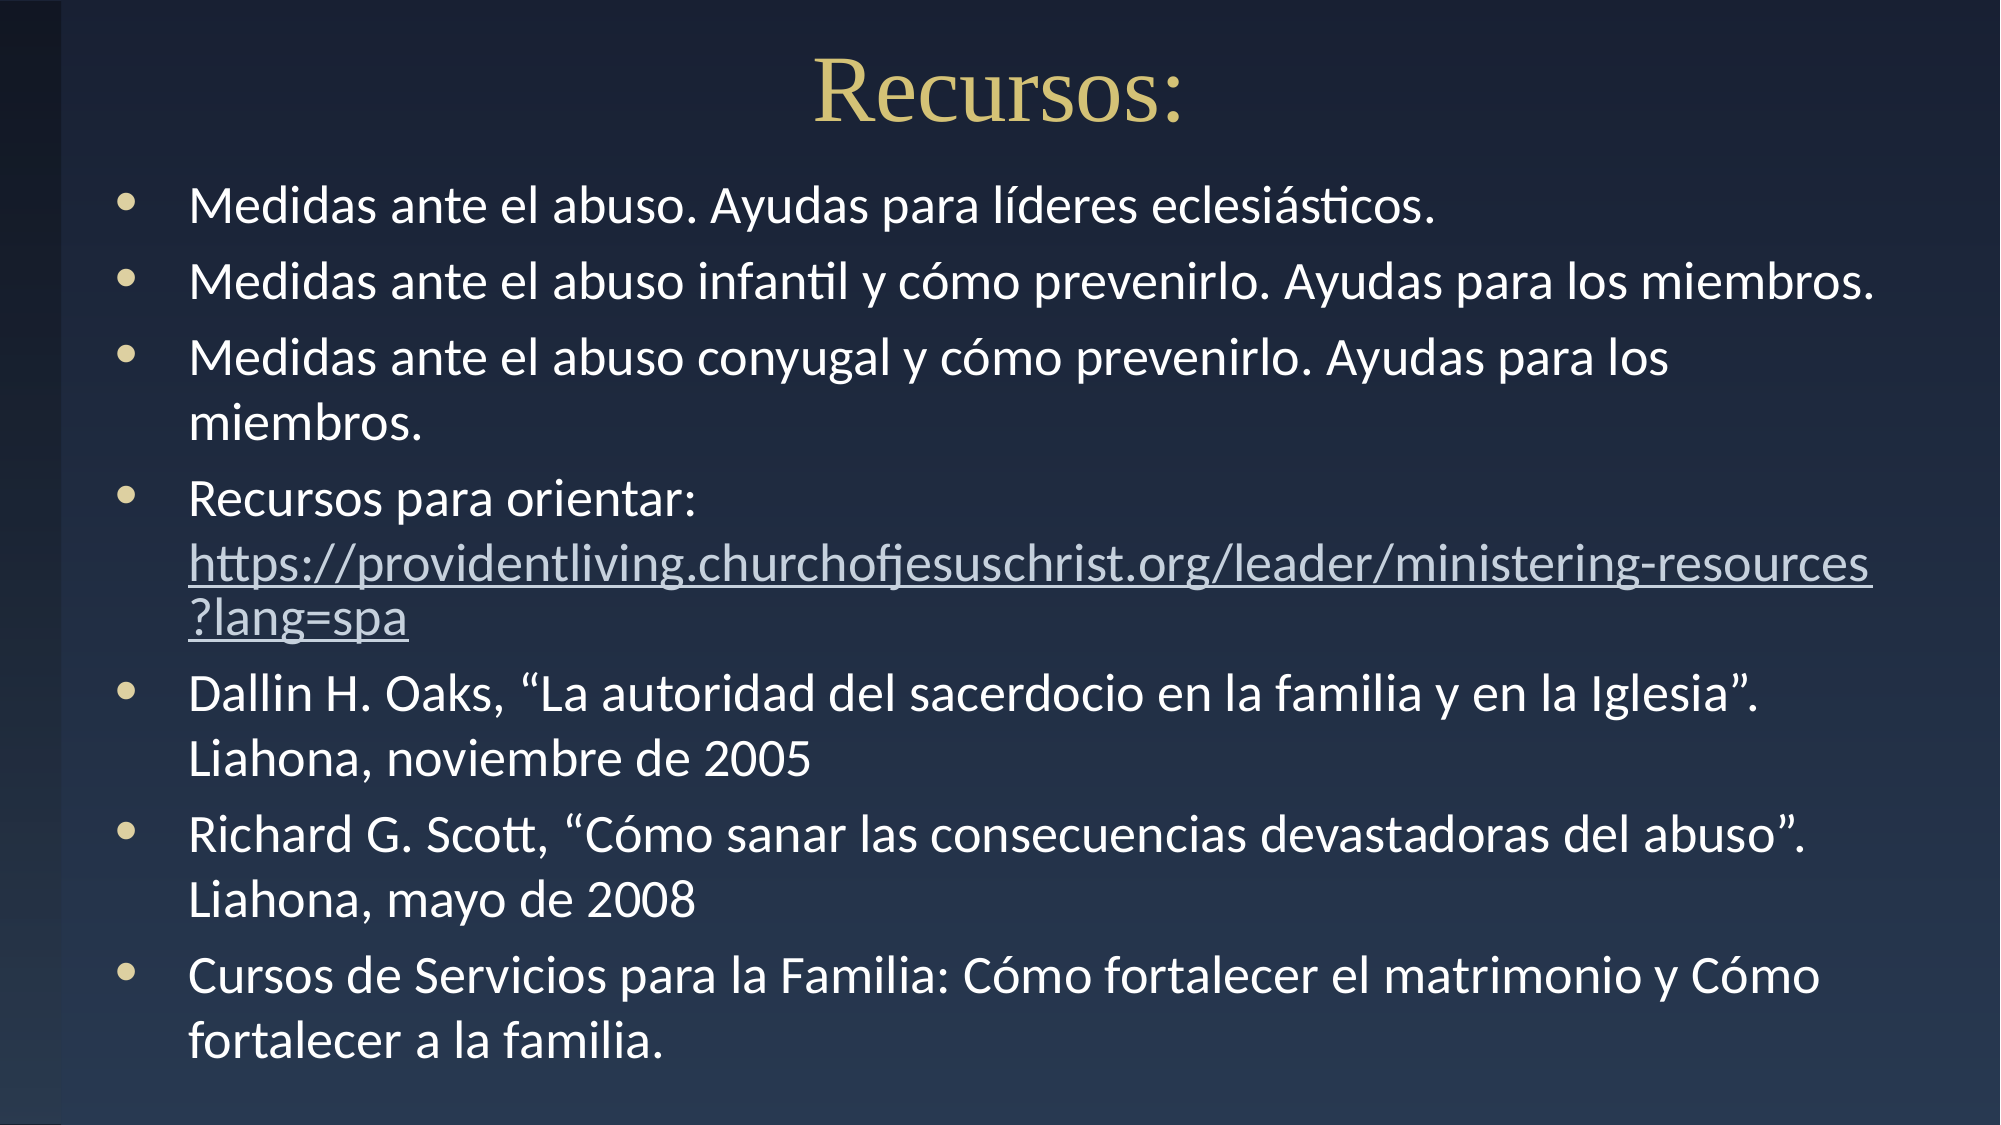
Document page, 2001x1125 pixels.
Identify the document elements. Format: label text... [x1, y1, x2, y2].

title Recursos: [99, 17, 1900, 148]
list Medidas ante el abuso. Ayudas para líderes eclesiásticos. Medidas ante el abuso infantil y cómo prevenirlo. Ayudas para los miembros. Medidas ante el abuso conyugal y cómo prevenirlo. Ayudas para los miembros. Recursos para orientar: https://providentliving.churchofjesuschrist.org/leader/ministering-resources?lang=spa Dallin H. Oaks, “La autoridad del sacerdocio en la familia y en la Iglesia”. Liahona, noviembre de 2005 Richard G. Scott, “Cómo sanar las consecuencias devastadoras del abuso”. Liahona, mayo de 2008 Cursos de Servicios para la Familia: Cómo fortalecer el matrimonio y Cómo fortalecer a la familia. [99, 161, 1900, 1075]
